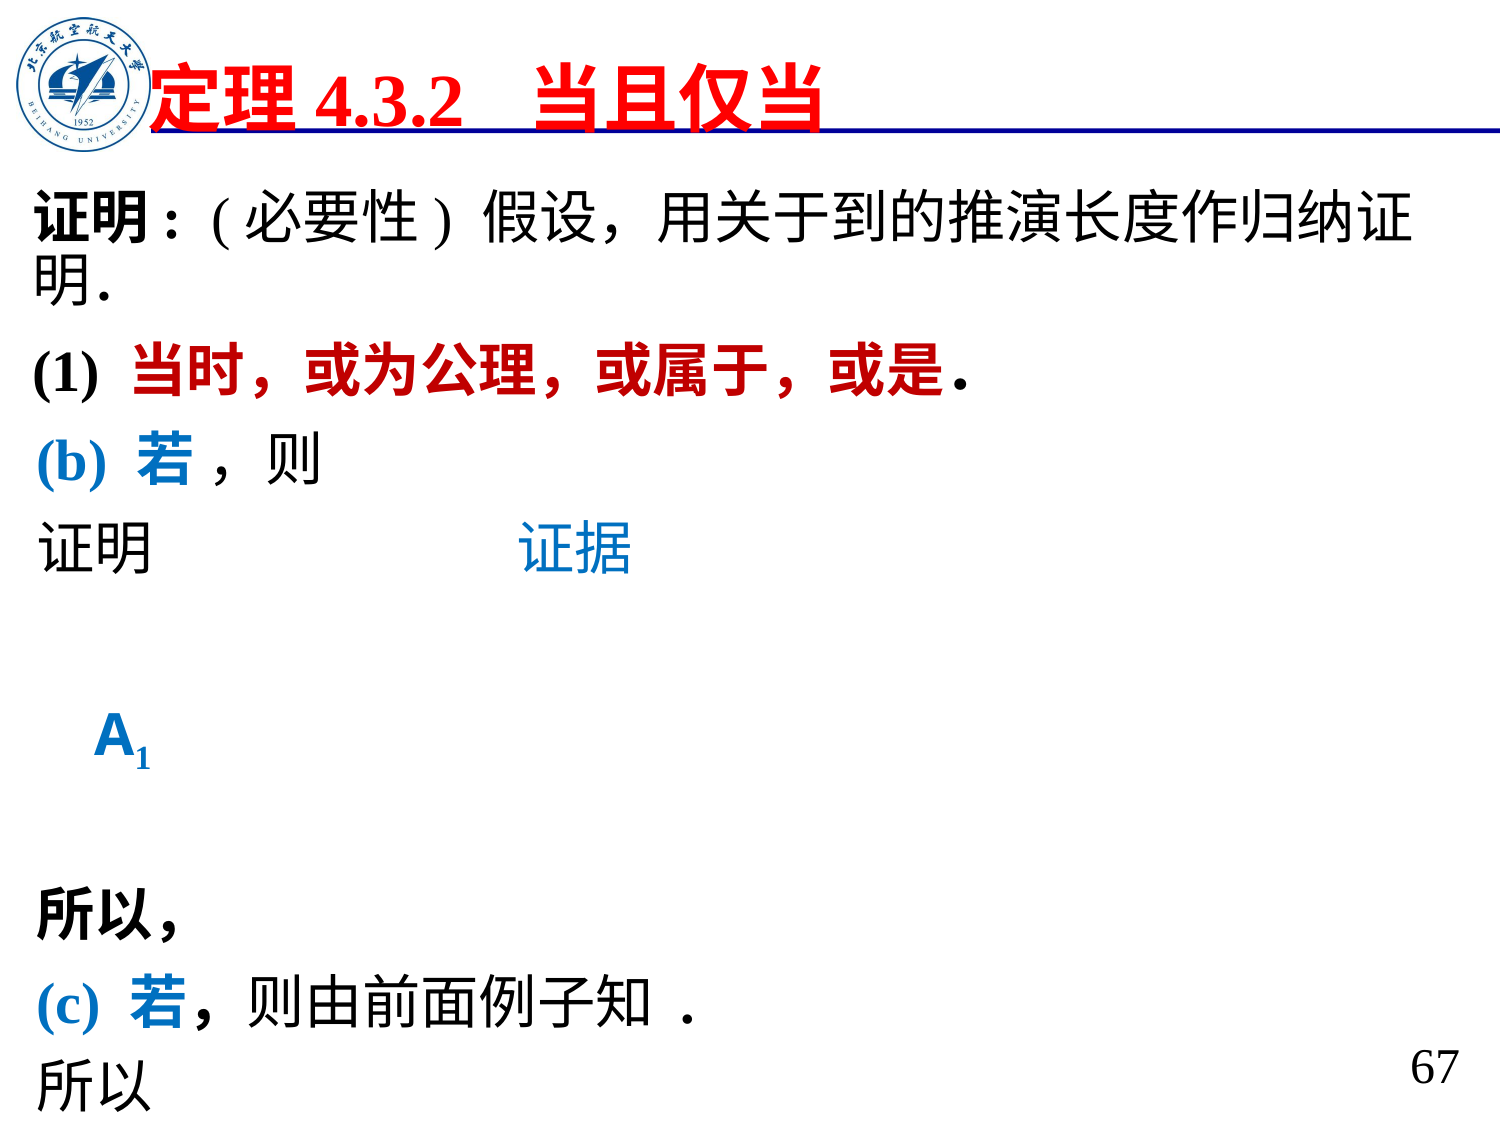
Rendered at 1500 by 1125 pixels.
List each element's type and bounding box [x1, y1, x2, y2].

picture [16, 17, 151, 152]
